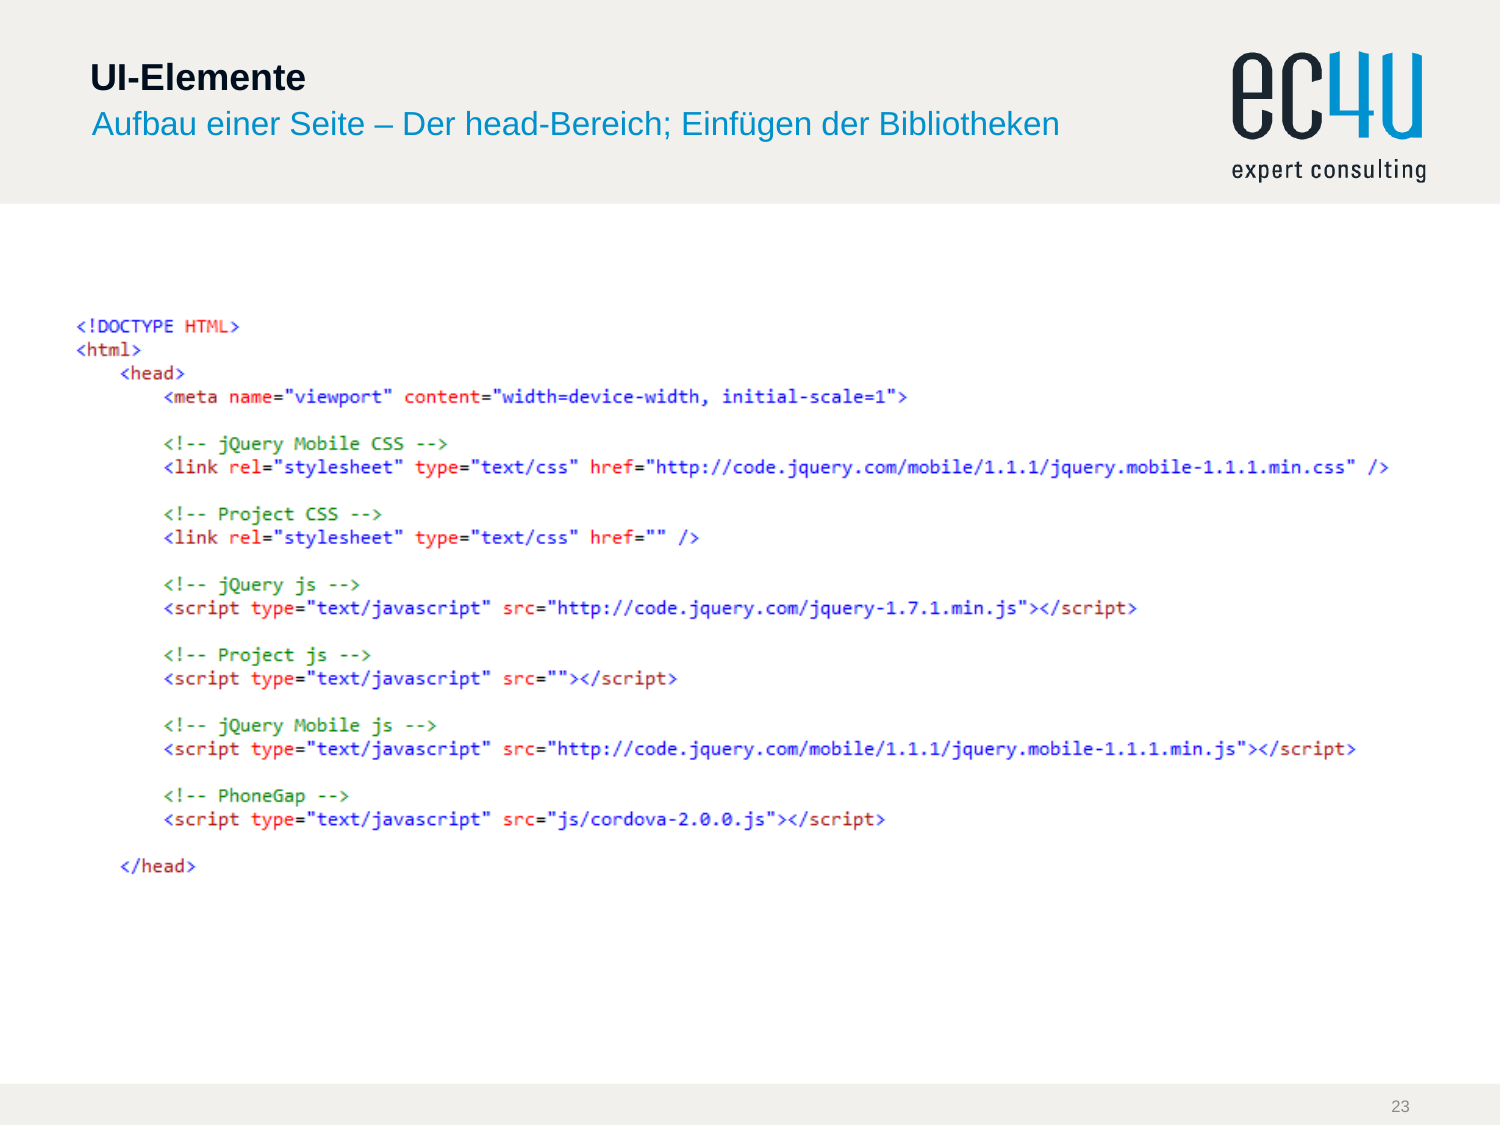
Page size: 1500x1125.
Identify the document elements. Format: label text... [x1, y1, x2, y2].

list Aufbau einer Seite – Der head-Bereich; Einfügen der Bibliotheken [76, 101, 1211, 197]
title UI-Elemente [75, 42, 1211, 109]
picture [0, 0, 1500, 1125]
slide_number 23 [1074, 1089, 1425, 1122]
